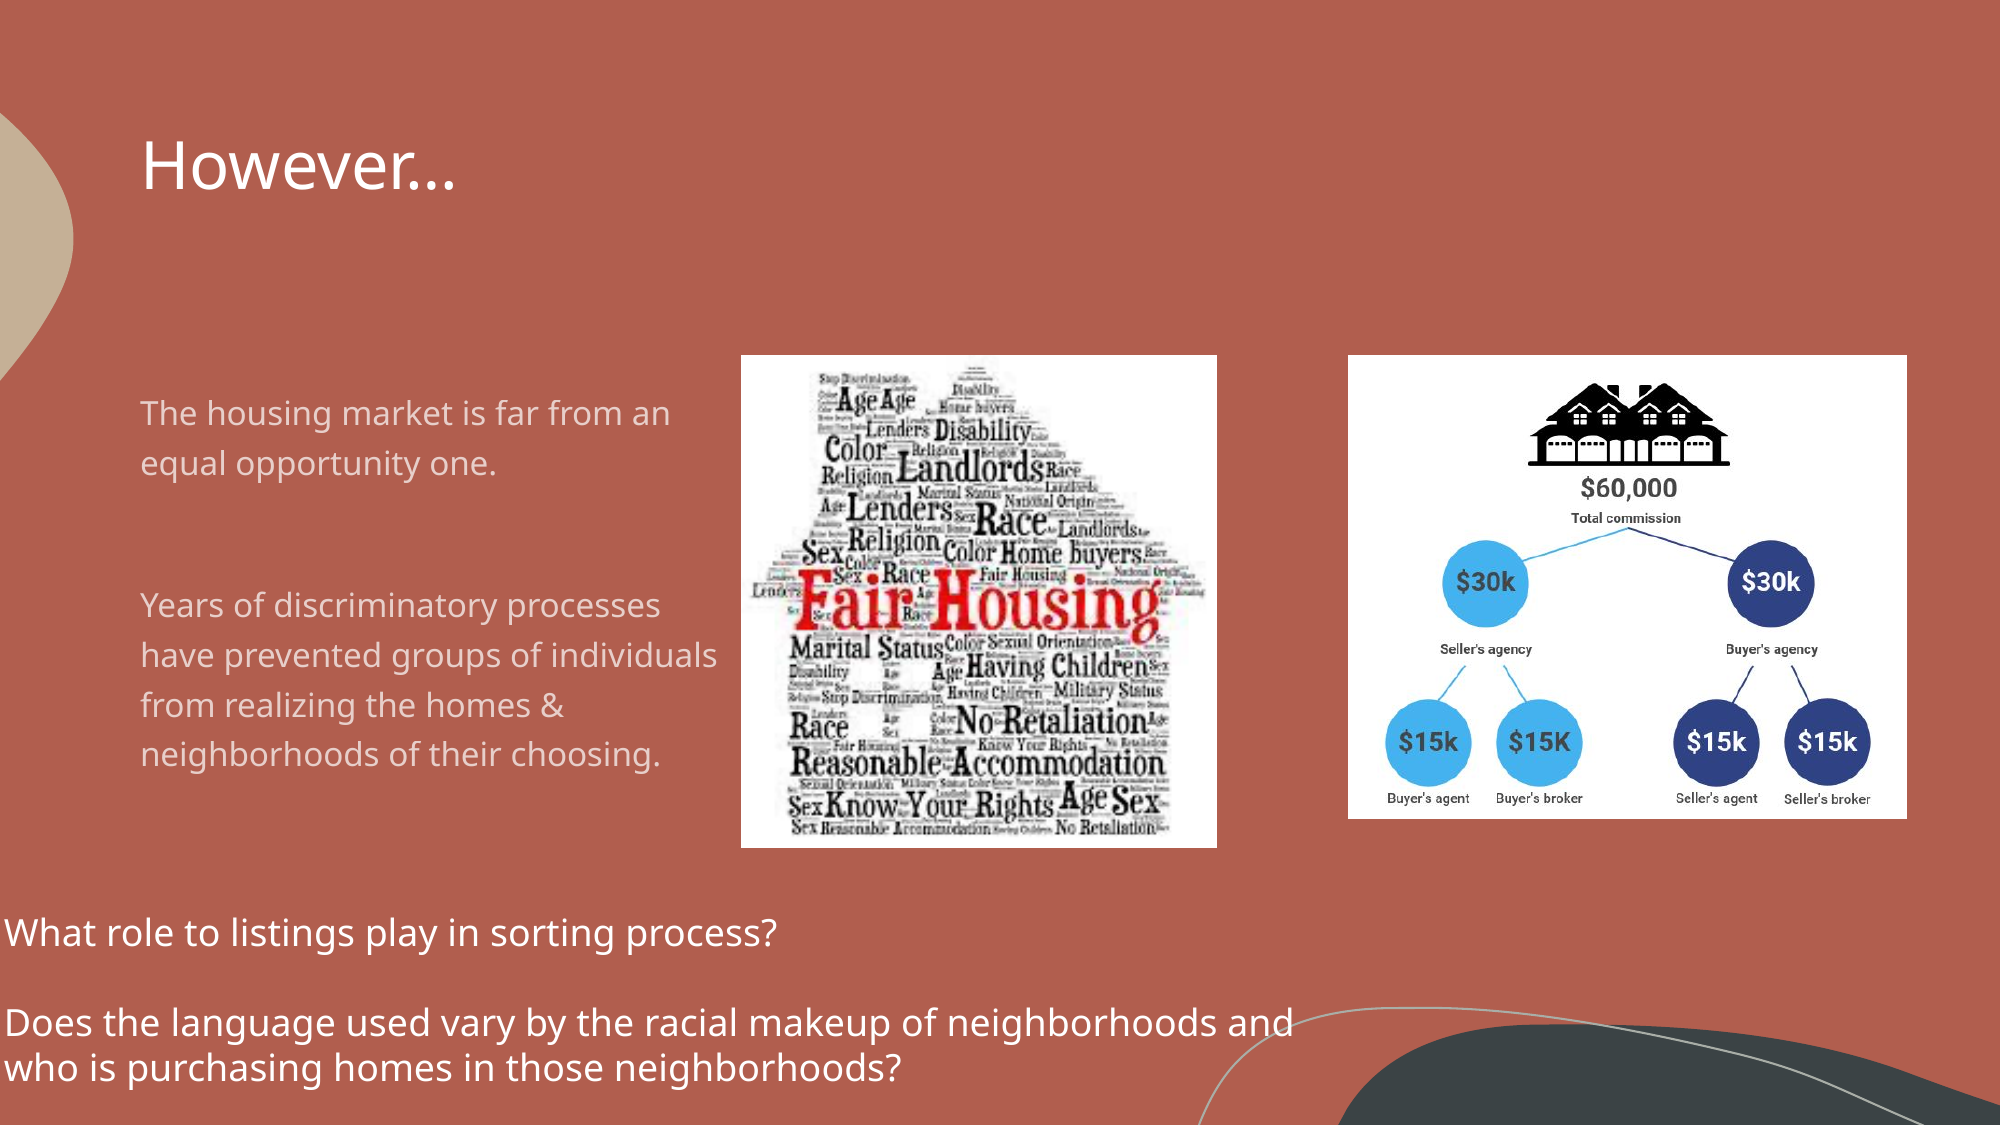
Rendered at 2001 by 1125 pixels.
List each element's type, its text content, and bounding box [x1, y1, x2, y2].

list The housing market is far from an equal opportunity one. Years of discriminatory processes have prevented groups of individuals from realizing the homes & neighborhoods of their choosing. [125, 375, 750, 901]
picture [741, 355, 1217, 849]
text_box What role to listings play in sorting process? Does the language used vary by the racial makeup of neighborhoods and who is purchasing homes in those neighborhoods? [0, 901, 1321, 1097]
title However… [125, 125, 750, 375]
picture [1348, 355, 1907, 819]
